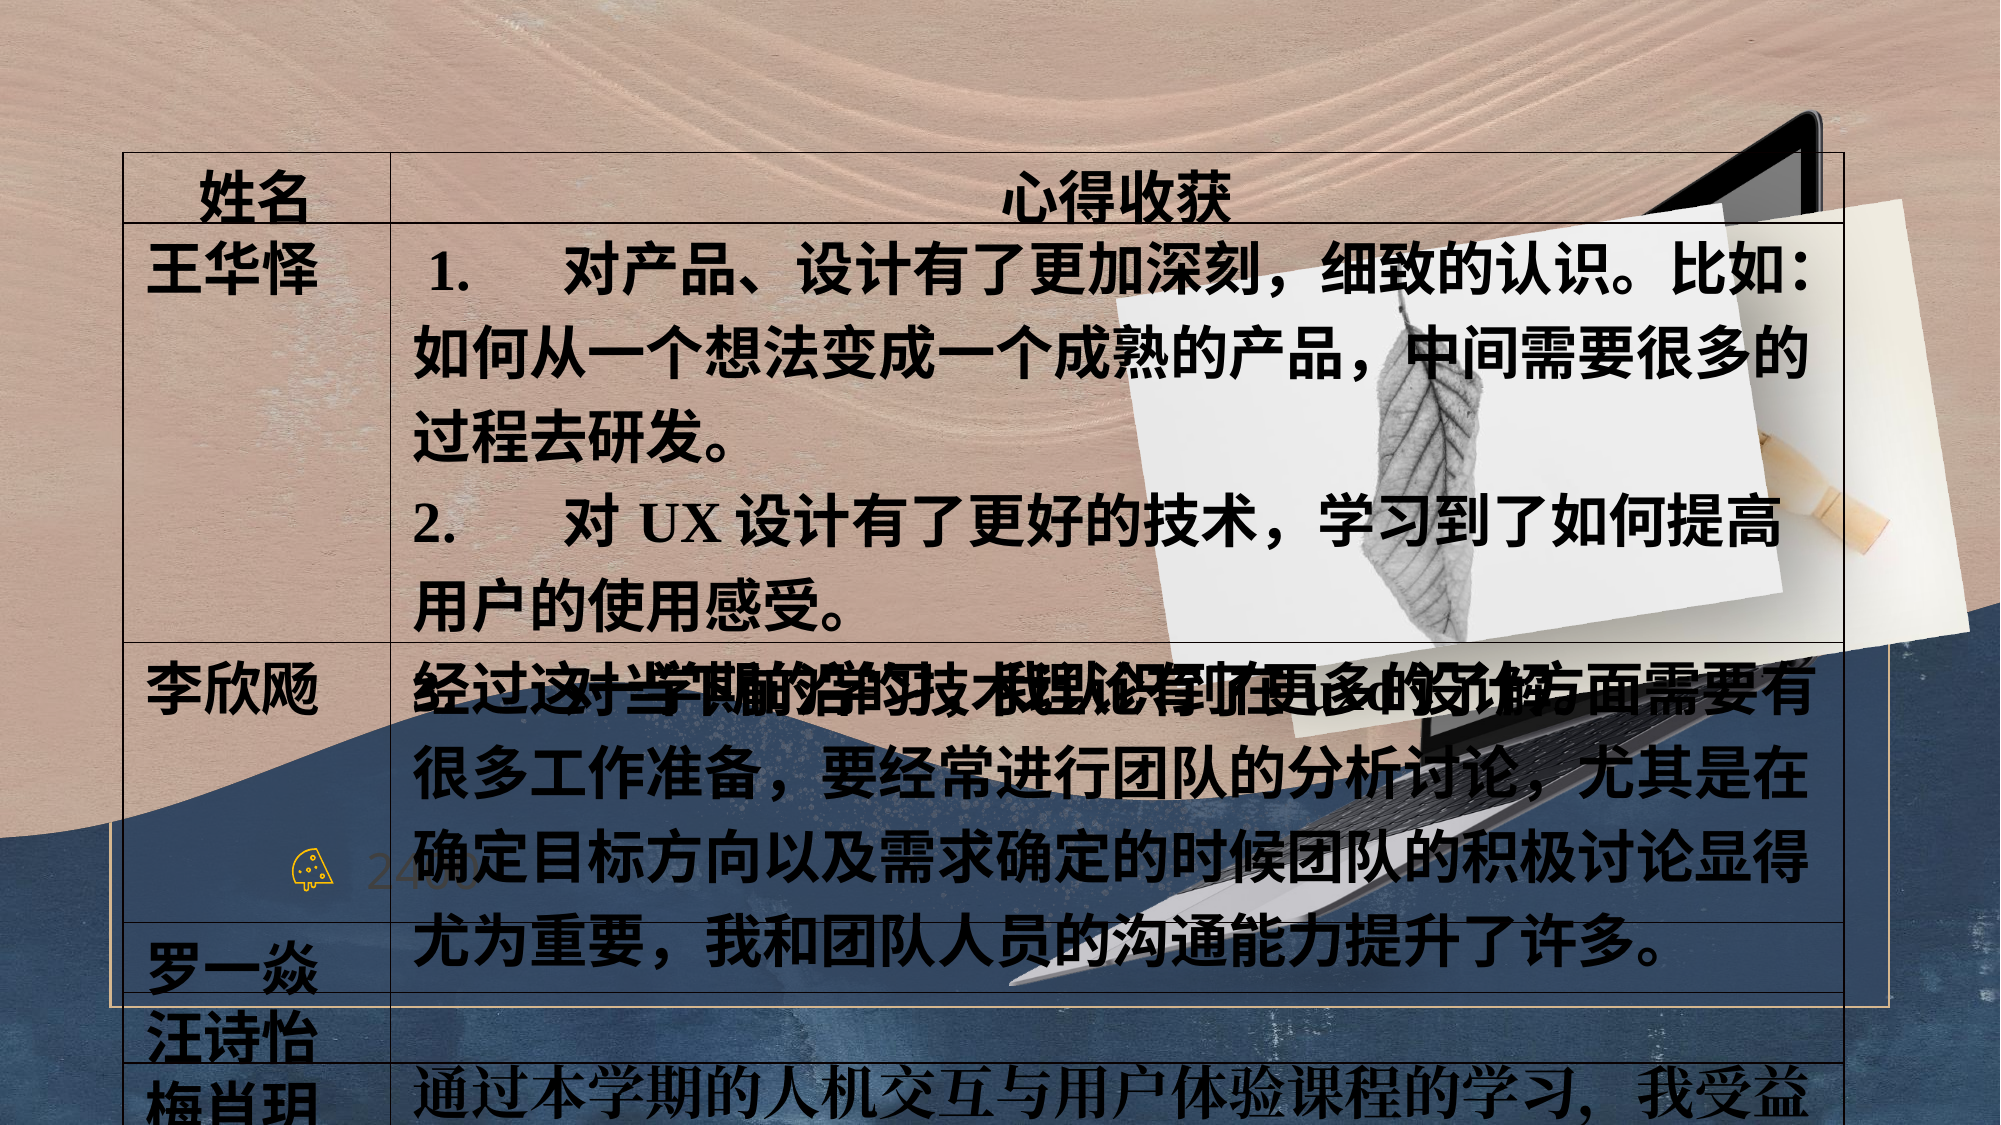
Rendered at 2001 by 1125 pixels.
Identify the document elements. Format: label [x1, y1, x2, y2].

picture [0, 0, 2000, 1125]
text_box [290, 831, 611, 908]
